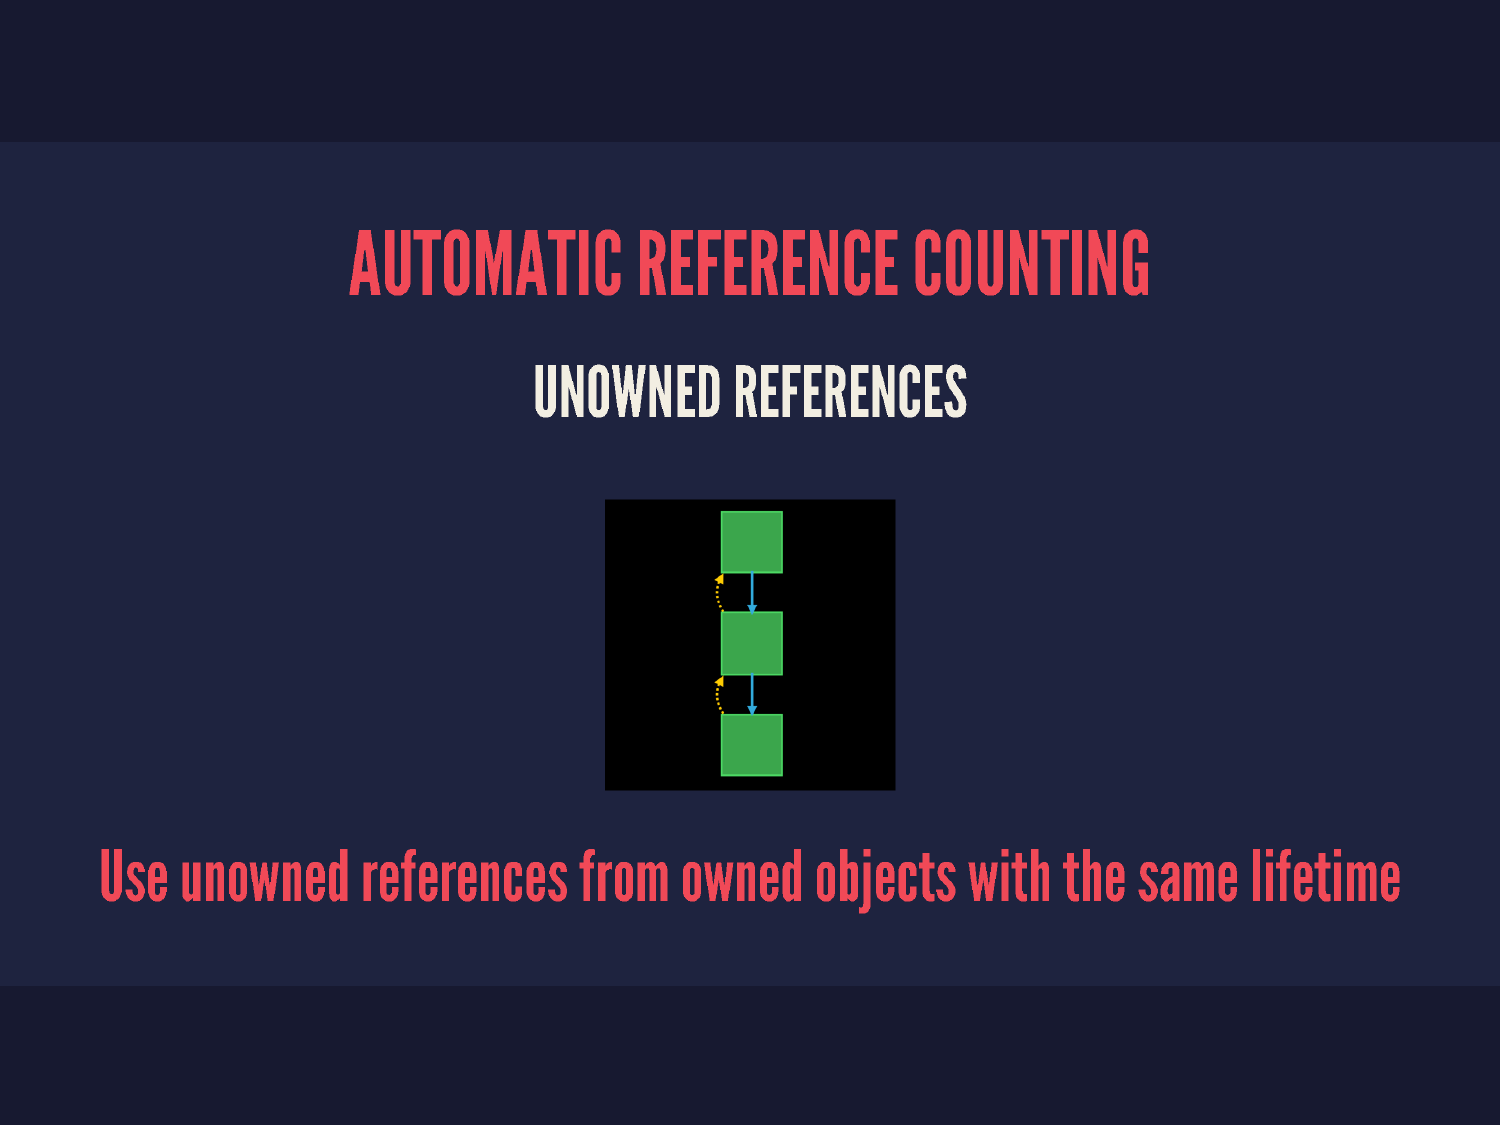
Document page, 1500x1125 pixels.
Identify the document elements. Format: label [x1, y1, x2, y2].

picture [0, 141, 1500, 987]
